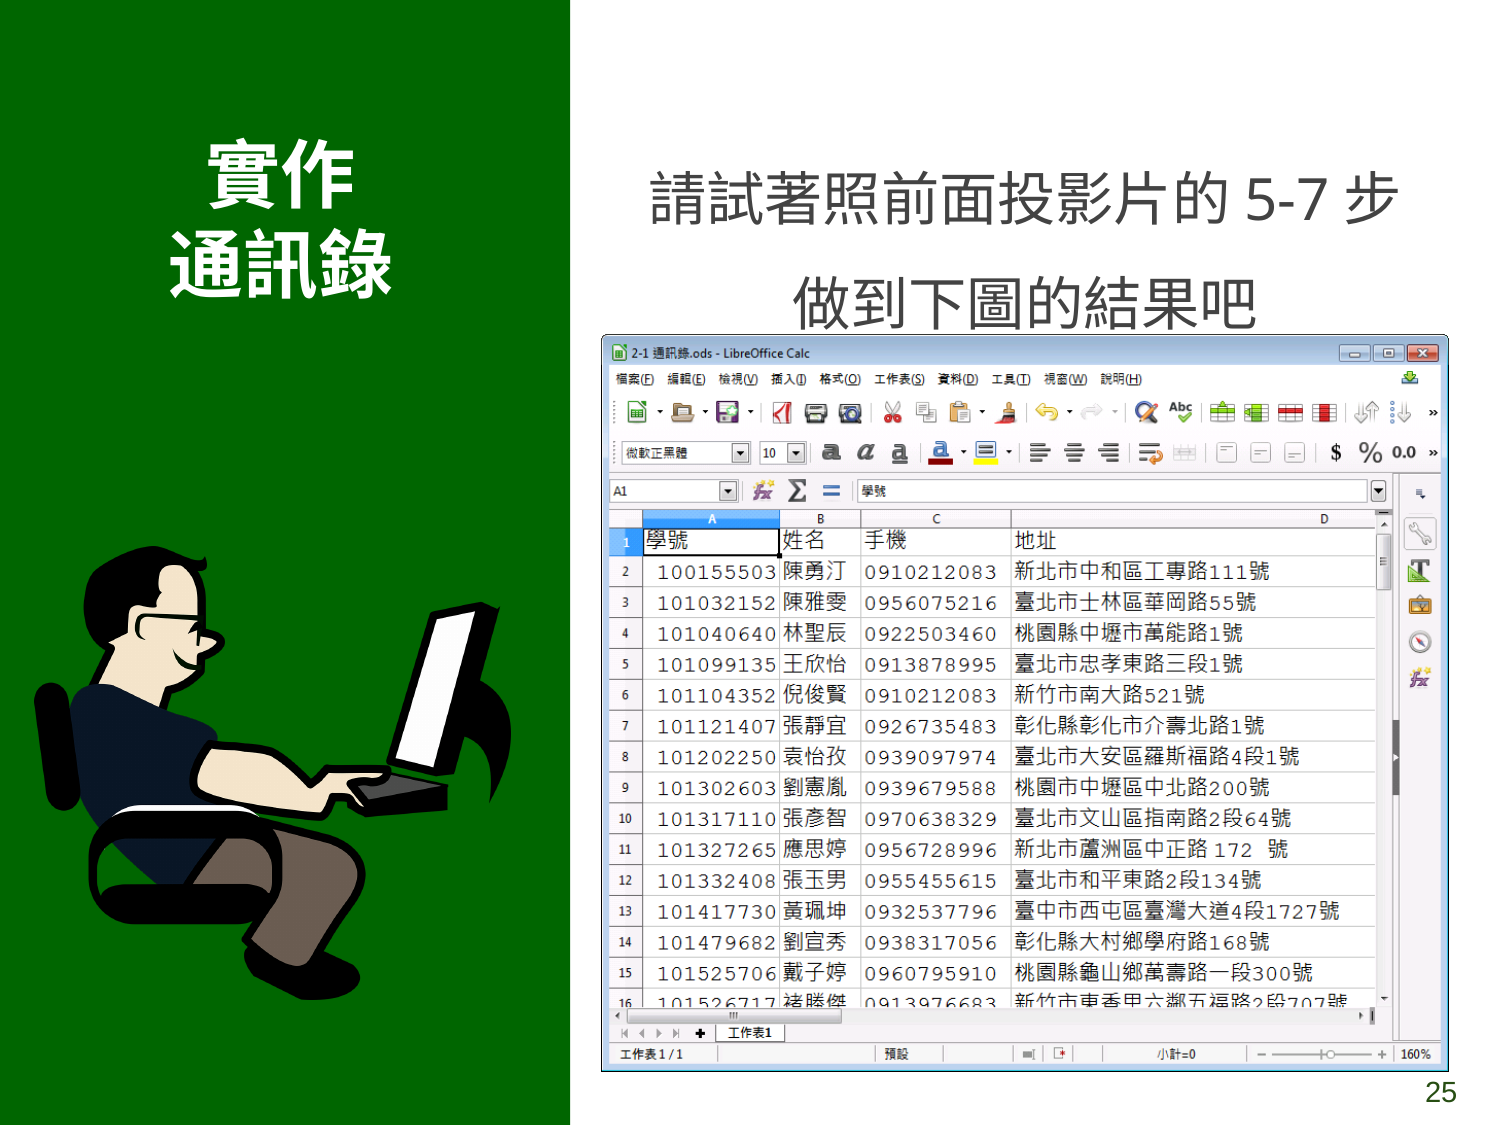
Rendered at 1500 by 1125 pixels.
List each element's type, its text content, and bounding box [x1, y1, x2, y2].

list 請試著照前面投影片的5-7步 做到下圖的結果吧 [601, 112, 1449, 333]
picture [34, 546, 511, 1000]
slide_number ‹#› [1410, 1056, 1500, 1125]
title 實作 通訊錄 [51, 112, 511, 246]
picture [601, 334, 1450, 1072]
